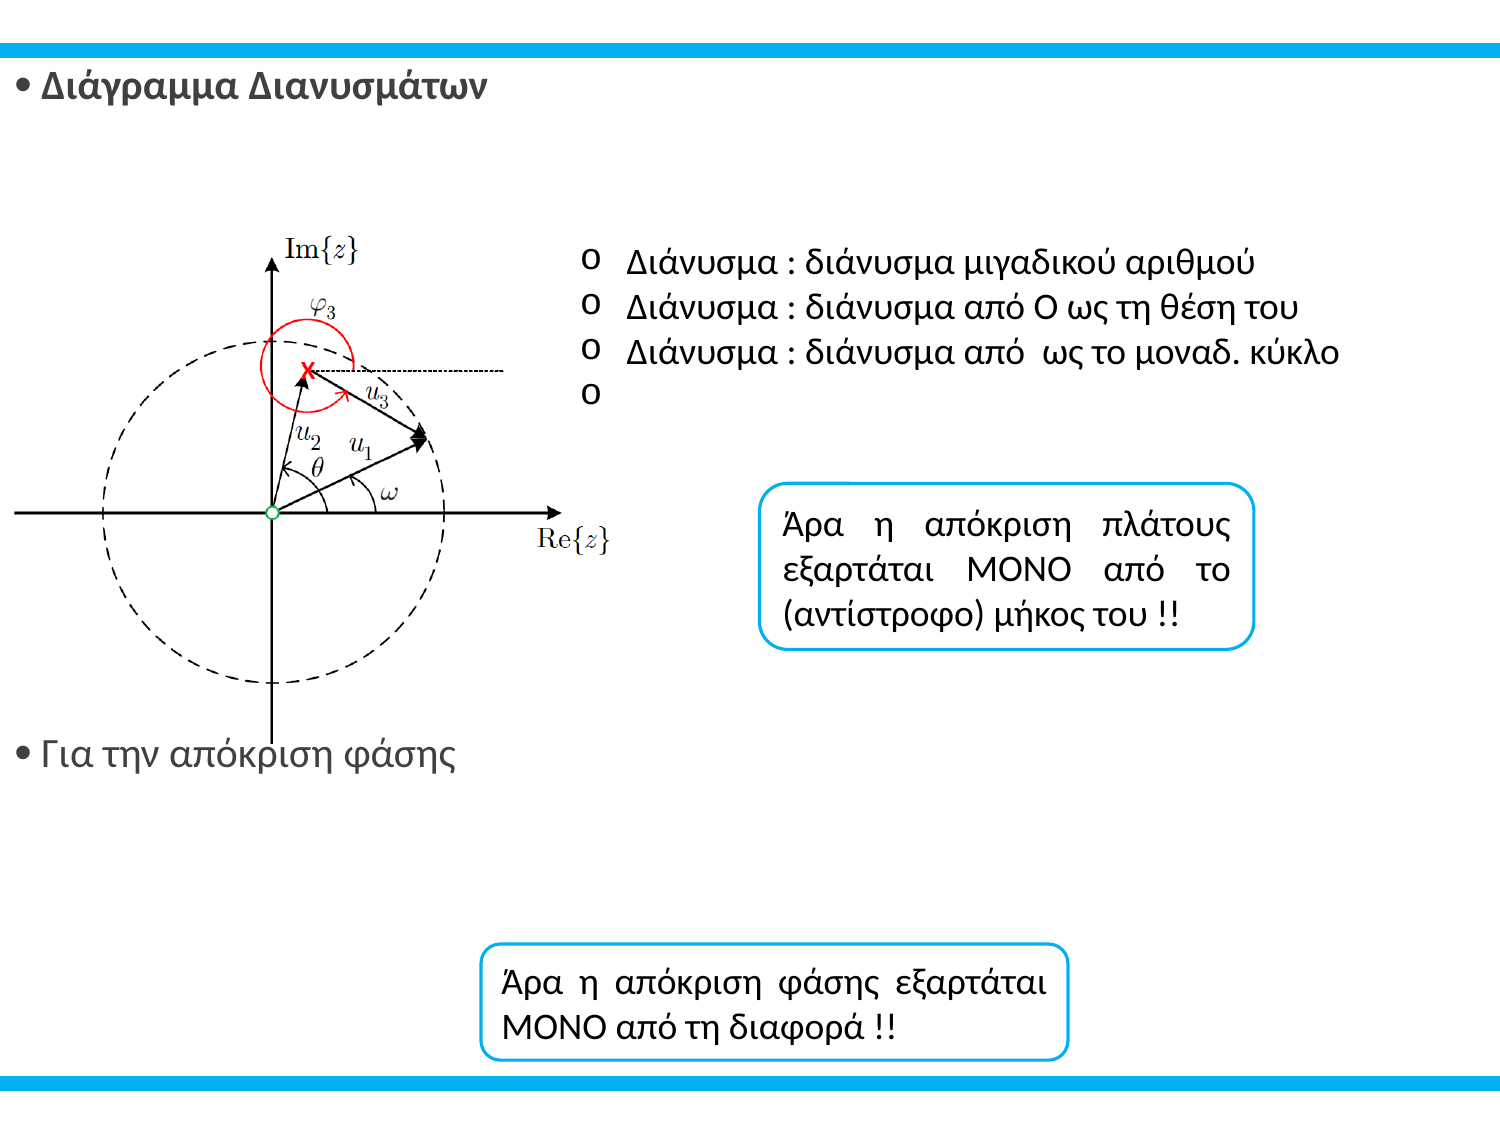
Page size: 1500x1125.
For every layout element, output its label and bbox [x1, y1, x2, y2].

text_box [0, 43, 1500, 58]
picture [13, 229, 612, 745]
text_box [0, 1076, 1500, 1091]
